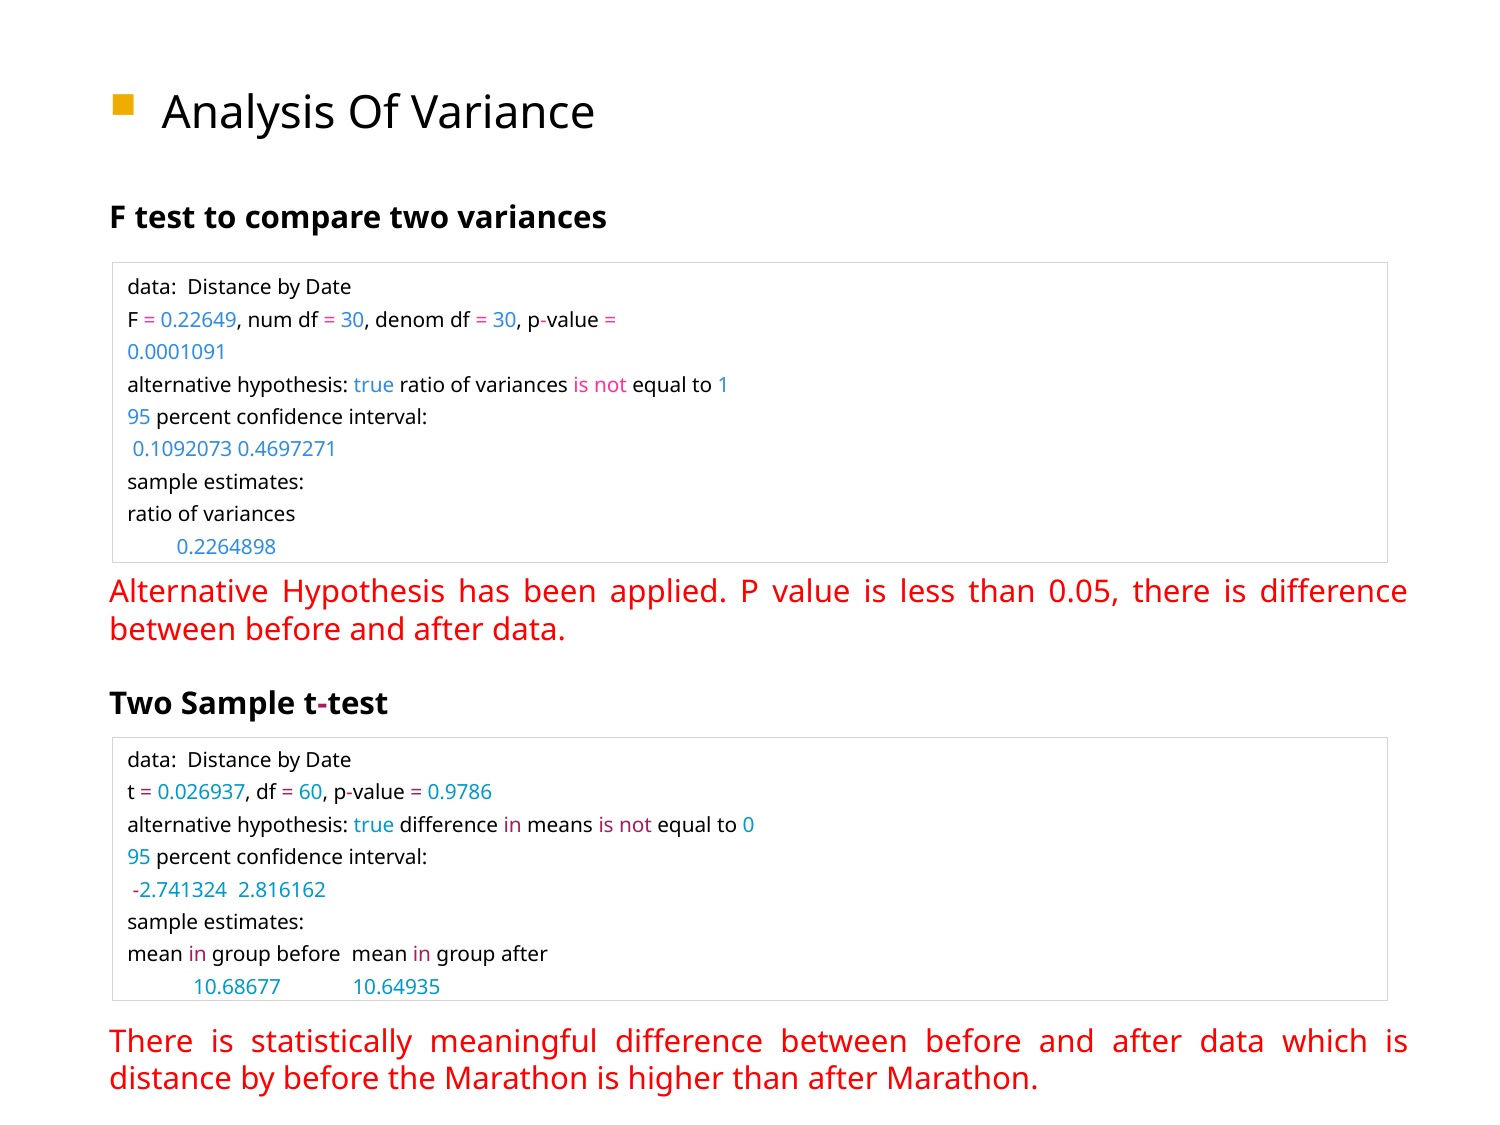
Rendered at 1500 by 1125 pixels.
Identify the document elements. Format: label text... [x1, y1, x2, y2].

text_box data: Distance by Date F = 0.22649, num df = 30, denom df = 30, p-value = 0.0001091 alternative hypothesis: true ratio of variances is not equal to 1 95 percent confidence interval: 0.1092073 0.4697271 sample estimates: ratio of variances 0.2264898 [109, 259, 1391, 566]
text_box data: Distance by Date t = 0.026937, df = 60, p-value = 0.9786 alternative hypothesis: true difference in means is not equal to 0 95 percent confidence interval: -2.741324 2.816162 sample estimates: mean in group before mean in group after 10.68677 10.64935 [109, 734, 1391, 1004]
text_box Analysis Of Variance F test to compare two variances Alternative Hypothesis has been applied. P value is less than 0.05, there is difference between before and after data. Two Sample t-test There is statistically meaningful difference between before and after data which is distance by before the Marathon is higher than after Marathon. [74, 74, 1425, 1125]
